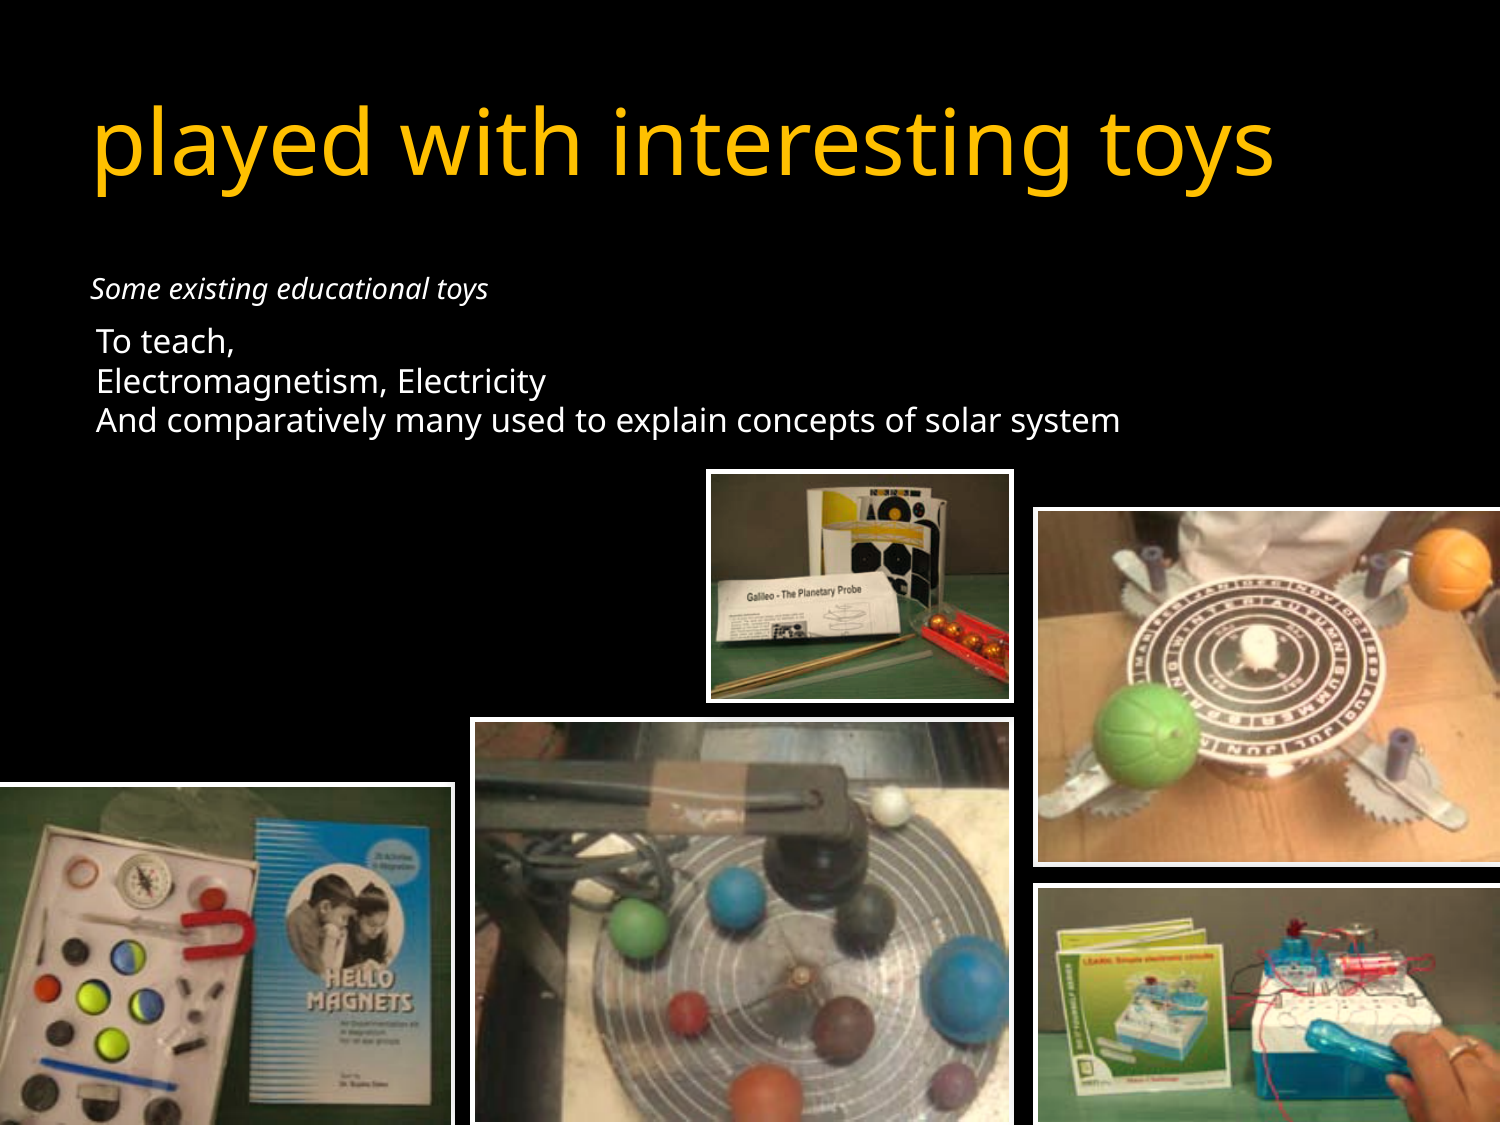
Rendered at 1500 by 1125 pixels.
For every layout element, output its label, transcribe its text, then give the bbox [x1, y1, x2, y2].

picture [710, 473, 1010, 699]
picture [1037, 887, 1500, 1122]
picture [1037, 510, 1500, 863]
picture [0, 786, 451, 1125]
text_box To teach, Electromagnetism, Electricity And comparatively many used to explain concepts of solar system [81, 312, 1163, 447]
list Some existing educational toys [75, 262, 1425, 761]
picture [474, 721, 1010, 1122]
title played with interesting toys [75, 45, 1425, 233]
